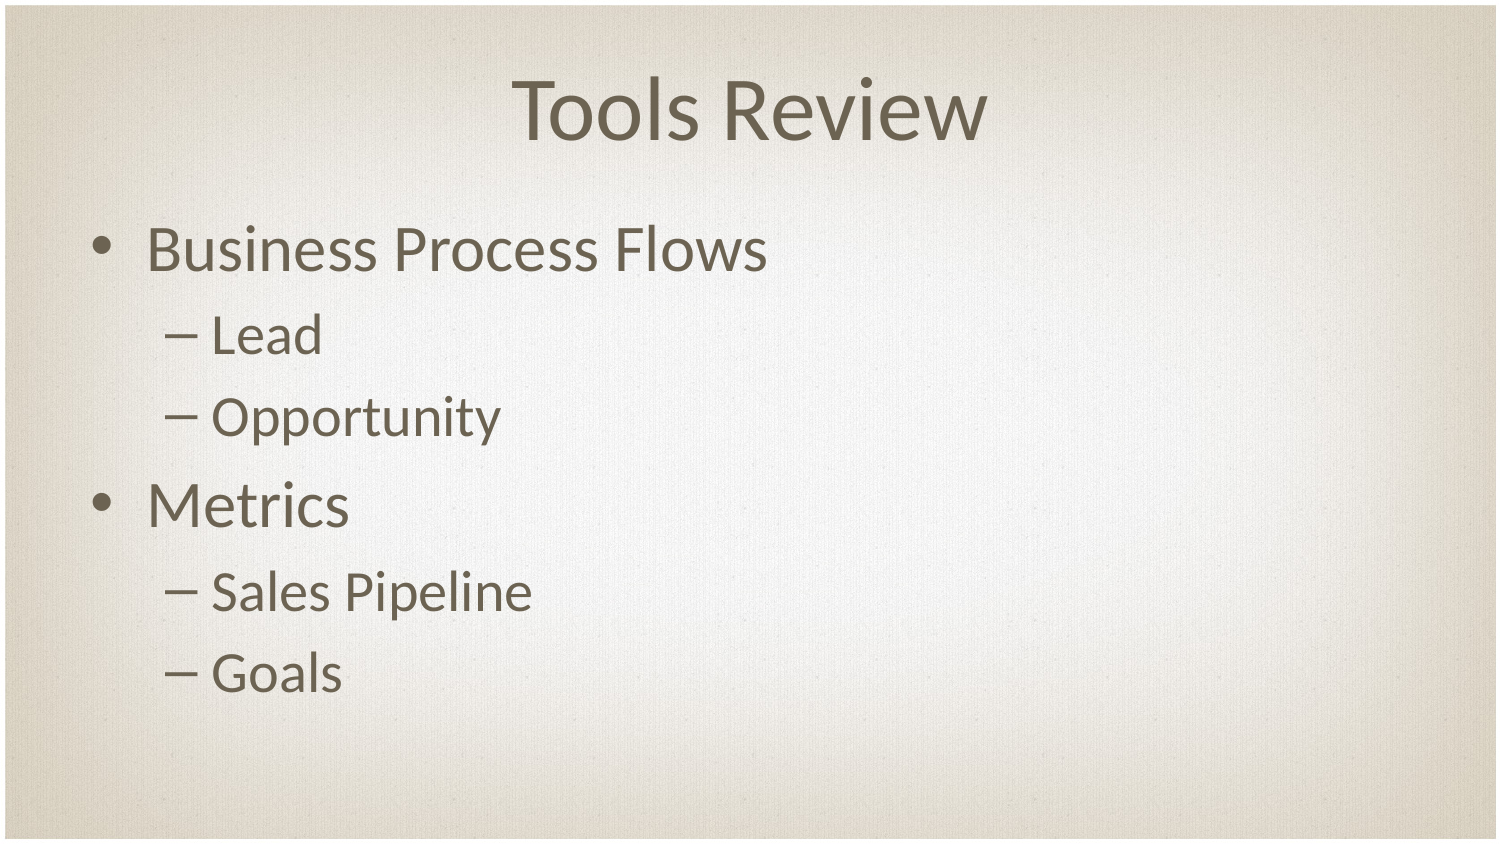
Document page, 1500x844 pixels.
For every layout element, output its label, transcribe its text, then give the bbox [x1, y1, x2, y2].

list Business Process Flows Lead Opportunity Metrics Sales Pipeline Goals [75, 196, 1425, 754]
picture [0, 0, 1500, 844]
title Tools Review [75, 33, 1425, 175]
